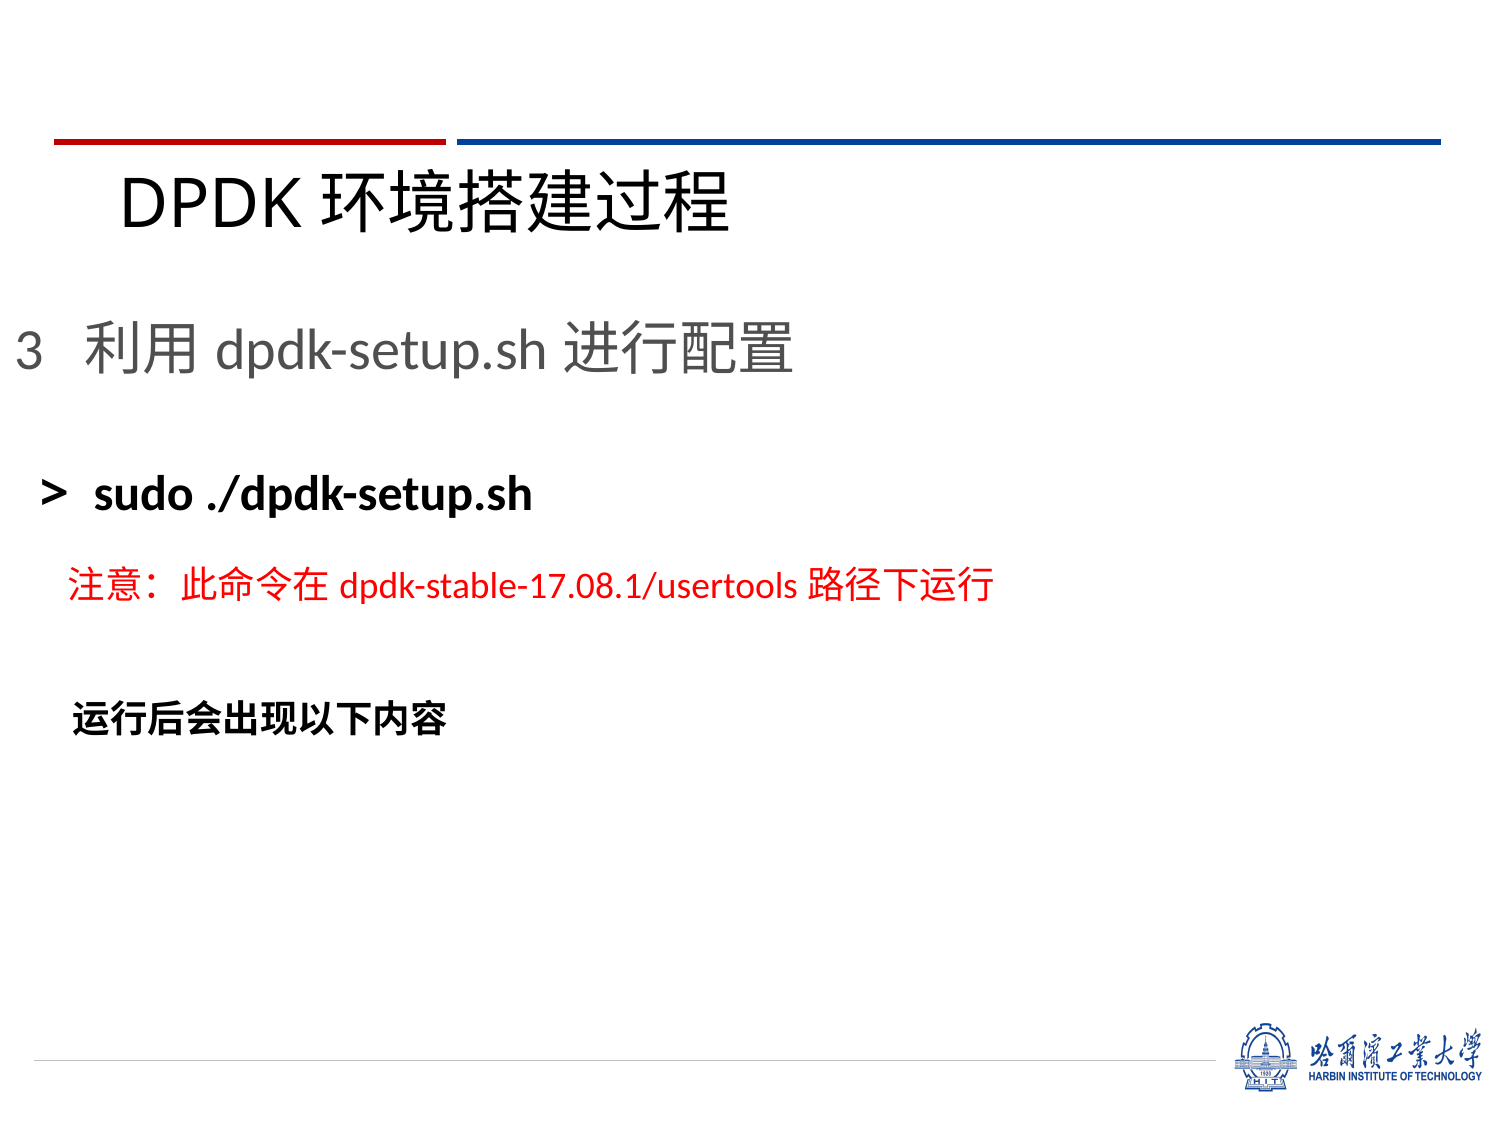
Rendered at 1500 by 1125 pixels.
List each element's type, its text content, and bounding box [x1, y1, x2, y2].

text_box 运行后会出现以下内容 [57, 692, 463, 748]
text_box 注意：此命令在dpdk-stable-17.08.1/usertools路径下运行 [53, 558, 1277, 614]
title DPDK环境搭建过程 [103, 32, 1397, 250]
picture [1204, 1023, 1482, 1094]
text_box 3 利用dpdk-setup.sh进行配置 > sudo ./dpdk-setup.sh [0, 311, 1277, 559]
